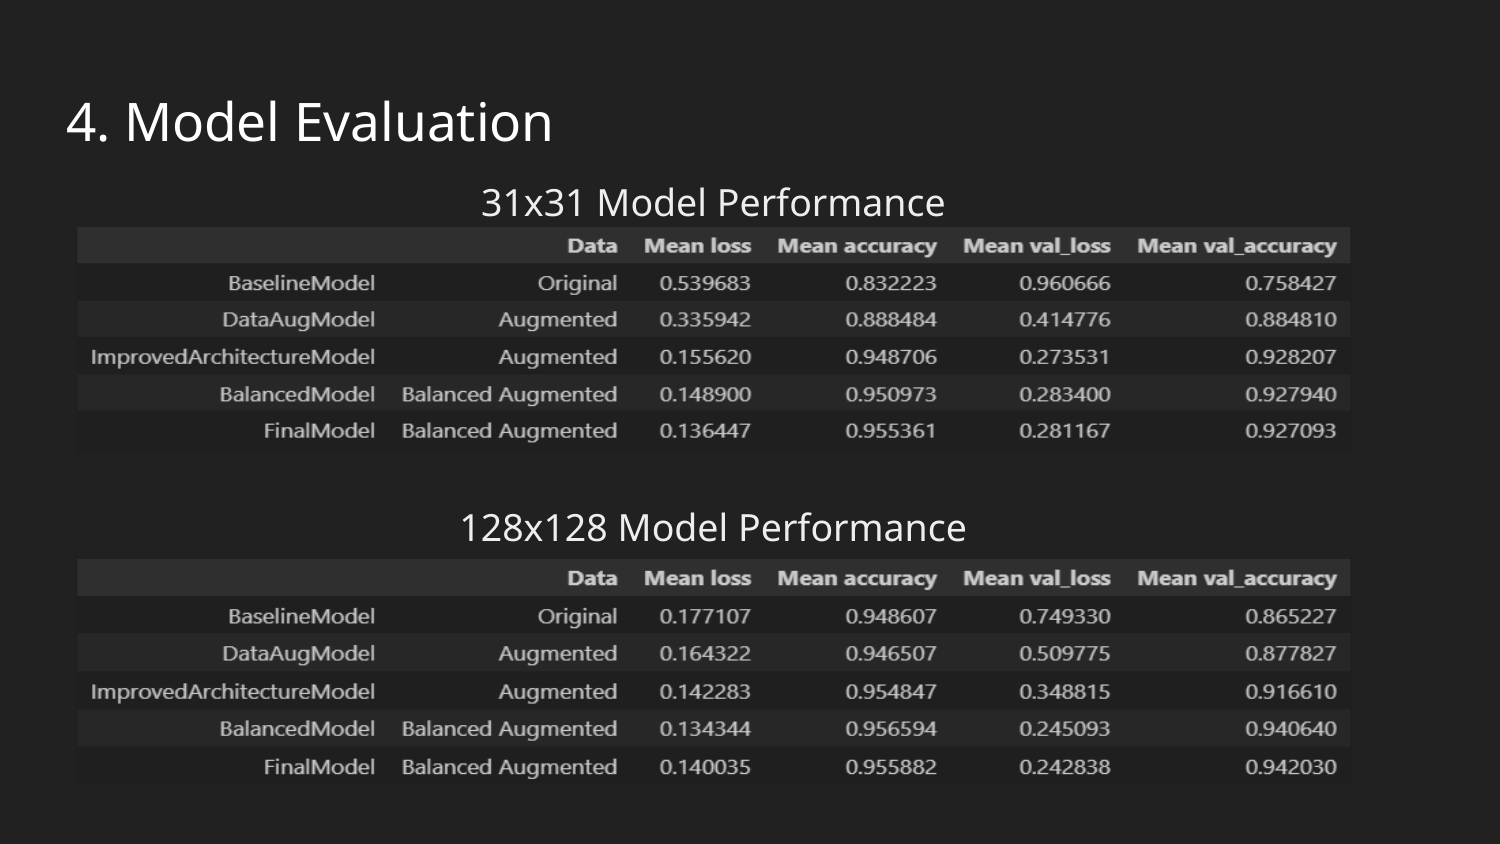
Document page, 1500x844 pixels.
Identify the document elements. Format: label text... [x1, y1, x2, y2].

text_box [75, 163, 1352, 453]
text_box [75, 488, 1352, 785]
title 4. Model Evaluation [51, 72, 1449, 167]
